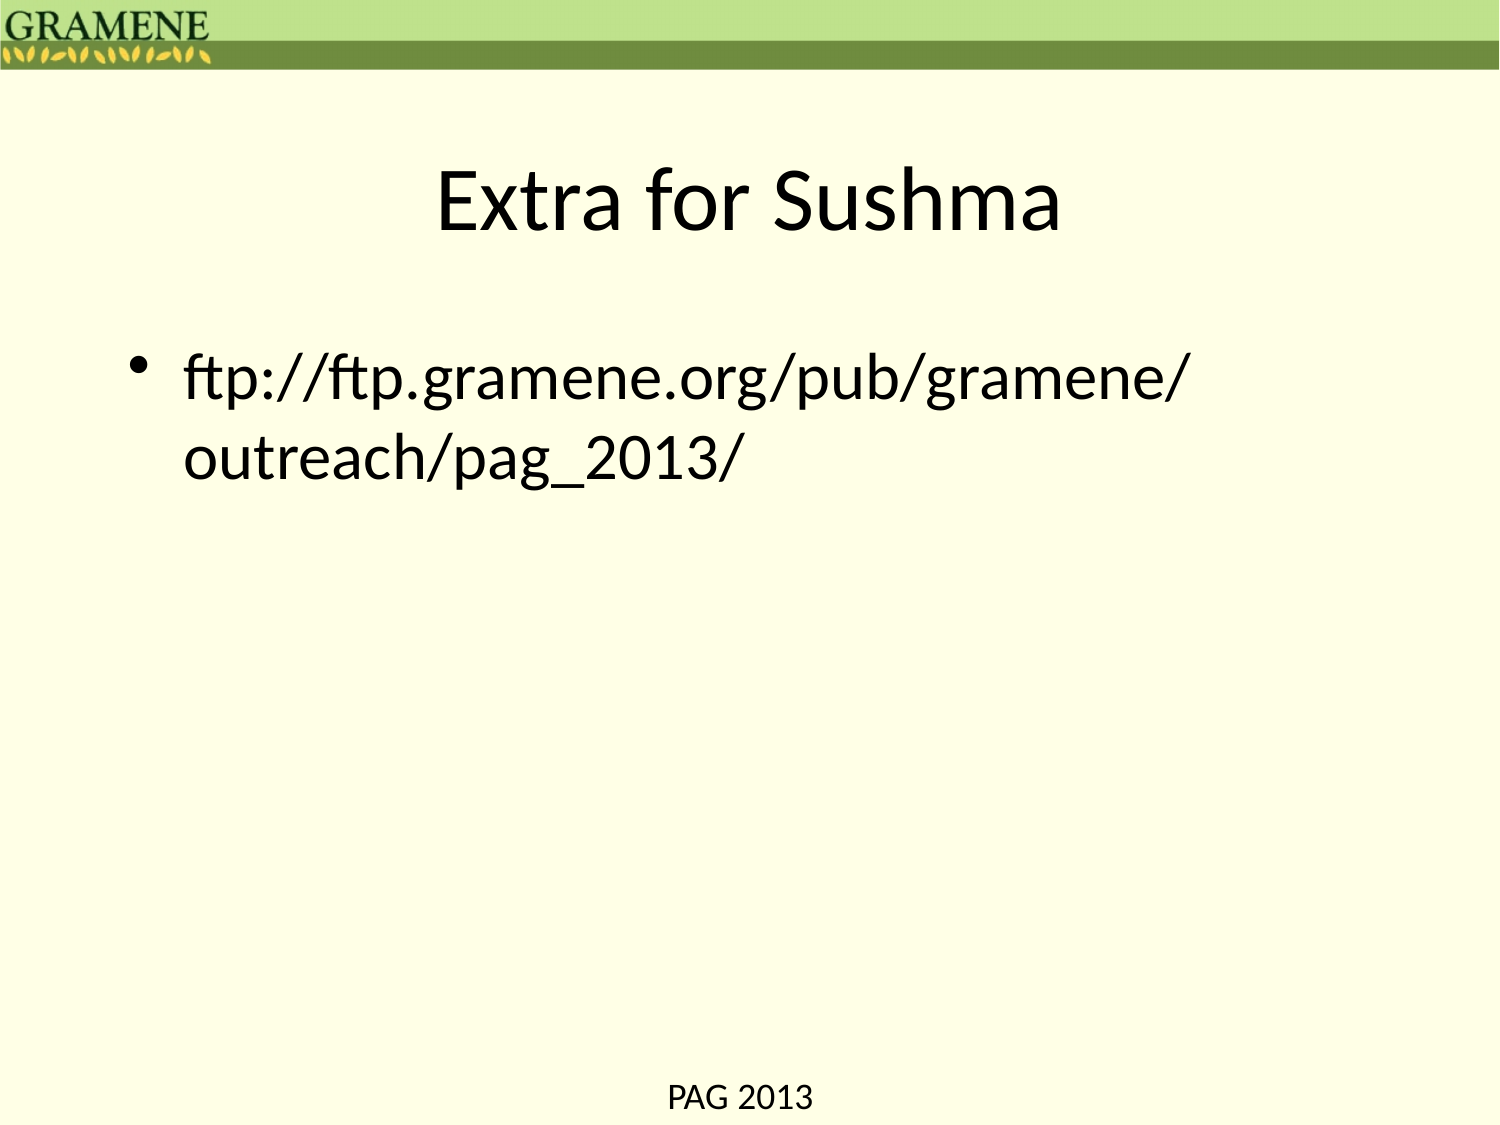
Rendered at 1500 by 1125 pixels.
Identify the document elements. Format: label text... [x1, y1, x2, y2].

list ftp://ftp.gramene.org/pub/gramene/outreach/pag_2013/ [112, 324, 1388, 1000]
picture [0, 0, 1500, 70]
title Extra for Sushma [112, 99, 1388, 288]
